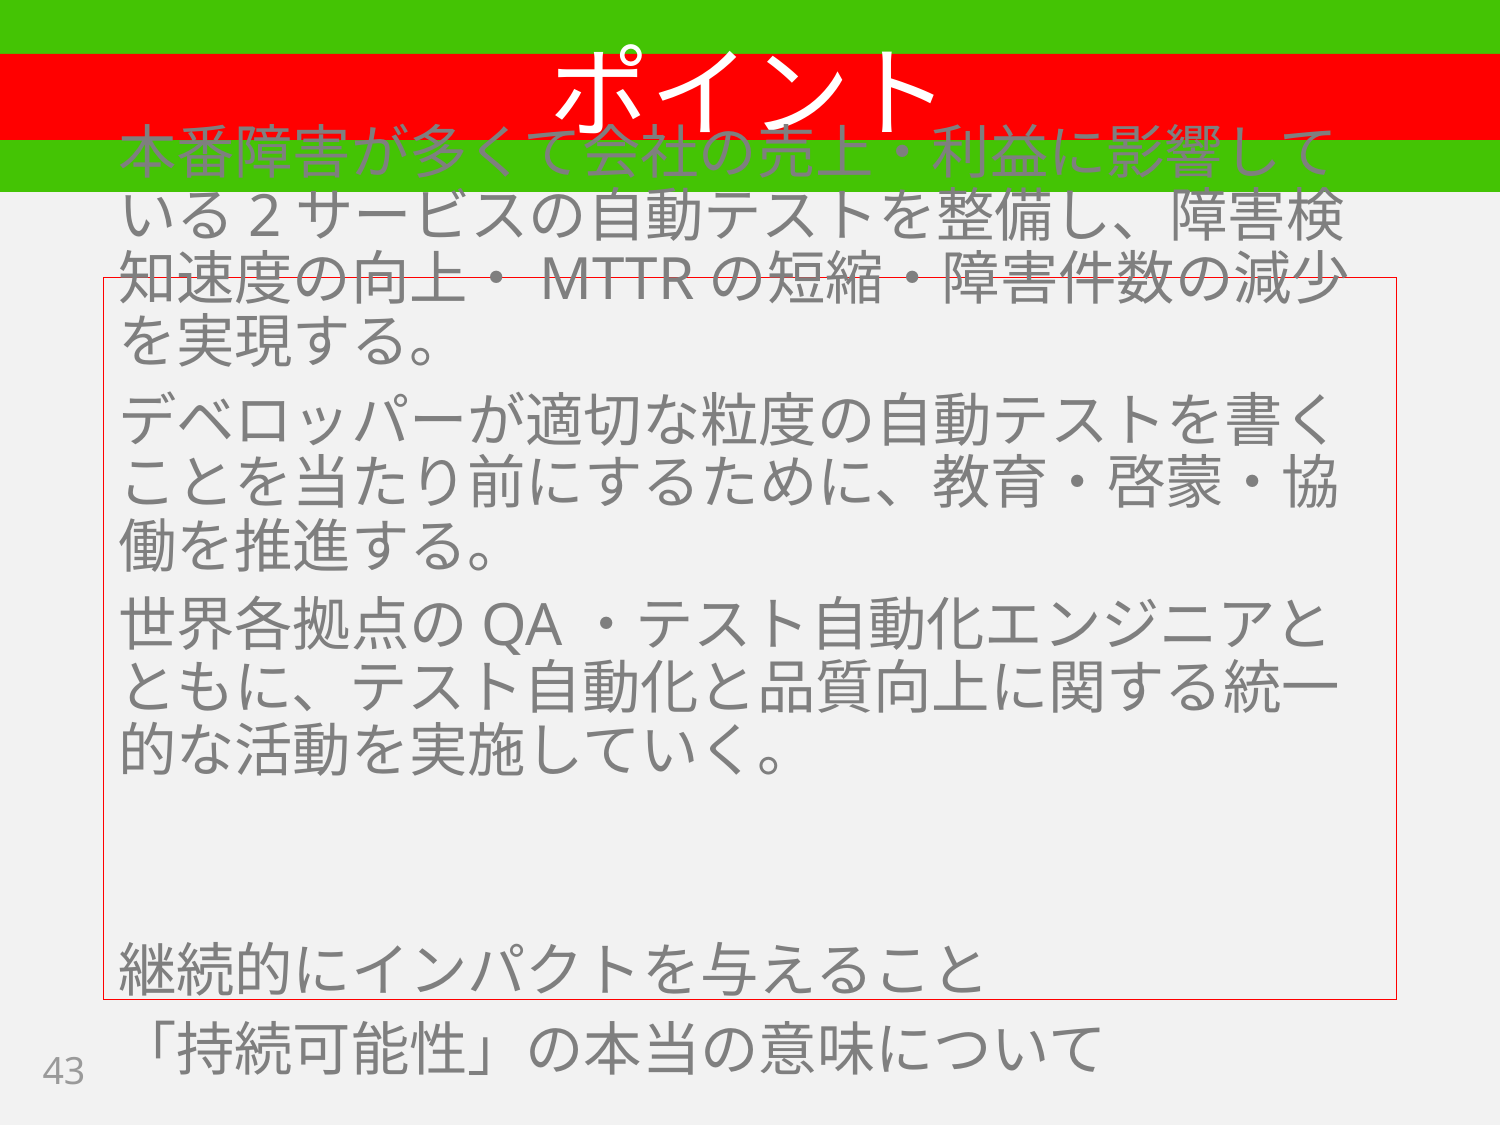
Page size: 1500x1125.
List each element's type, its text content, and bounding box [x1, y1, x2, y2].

slide_number 43 [27, 1042, 146, 1102]
list 本番障害が多くて会社の売上・利益に影響している2サービスの自動テストを整備し、障害検知速度の向上・MTTRの短縮・障害件数の減少を実現する。 デベロッパーが適切な粒度の自動テストを書くことを当たり前にするために、教育・啓蒙・協働を推進する。 世界各拠点のQA・テスト自動化エンジニアとともに、テスト自動化と品質向上に関する統一的な活動を実施していく。 継続的にインパクトを与えること 「持続可能性」の本当の意味について [103, 277, 1397, 1000]
title ポイント [0, 53, 1500, 140]
